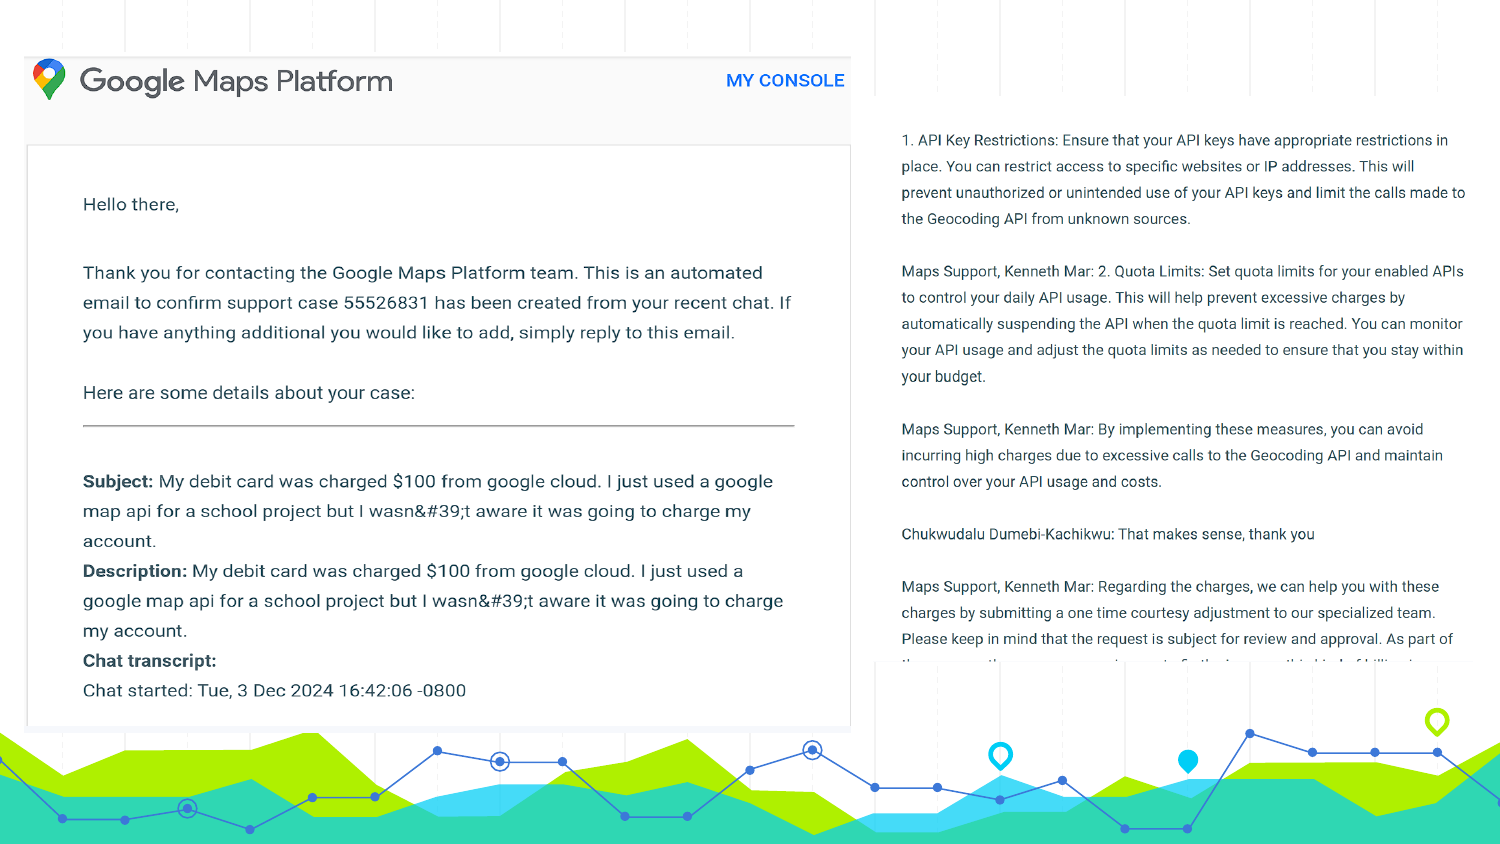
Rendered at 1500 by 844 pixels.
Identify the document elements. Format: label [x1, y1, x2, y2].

picture [872, 96, 1474, 662]
picture [24, 52, 851, 733]
